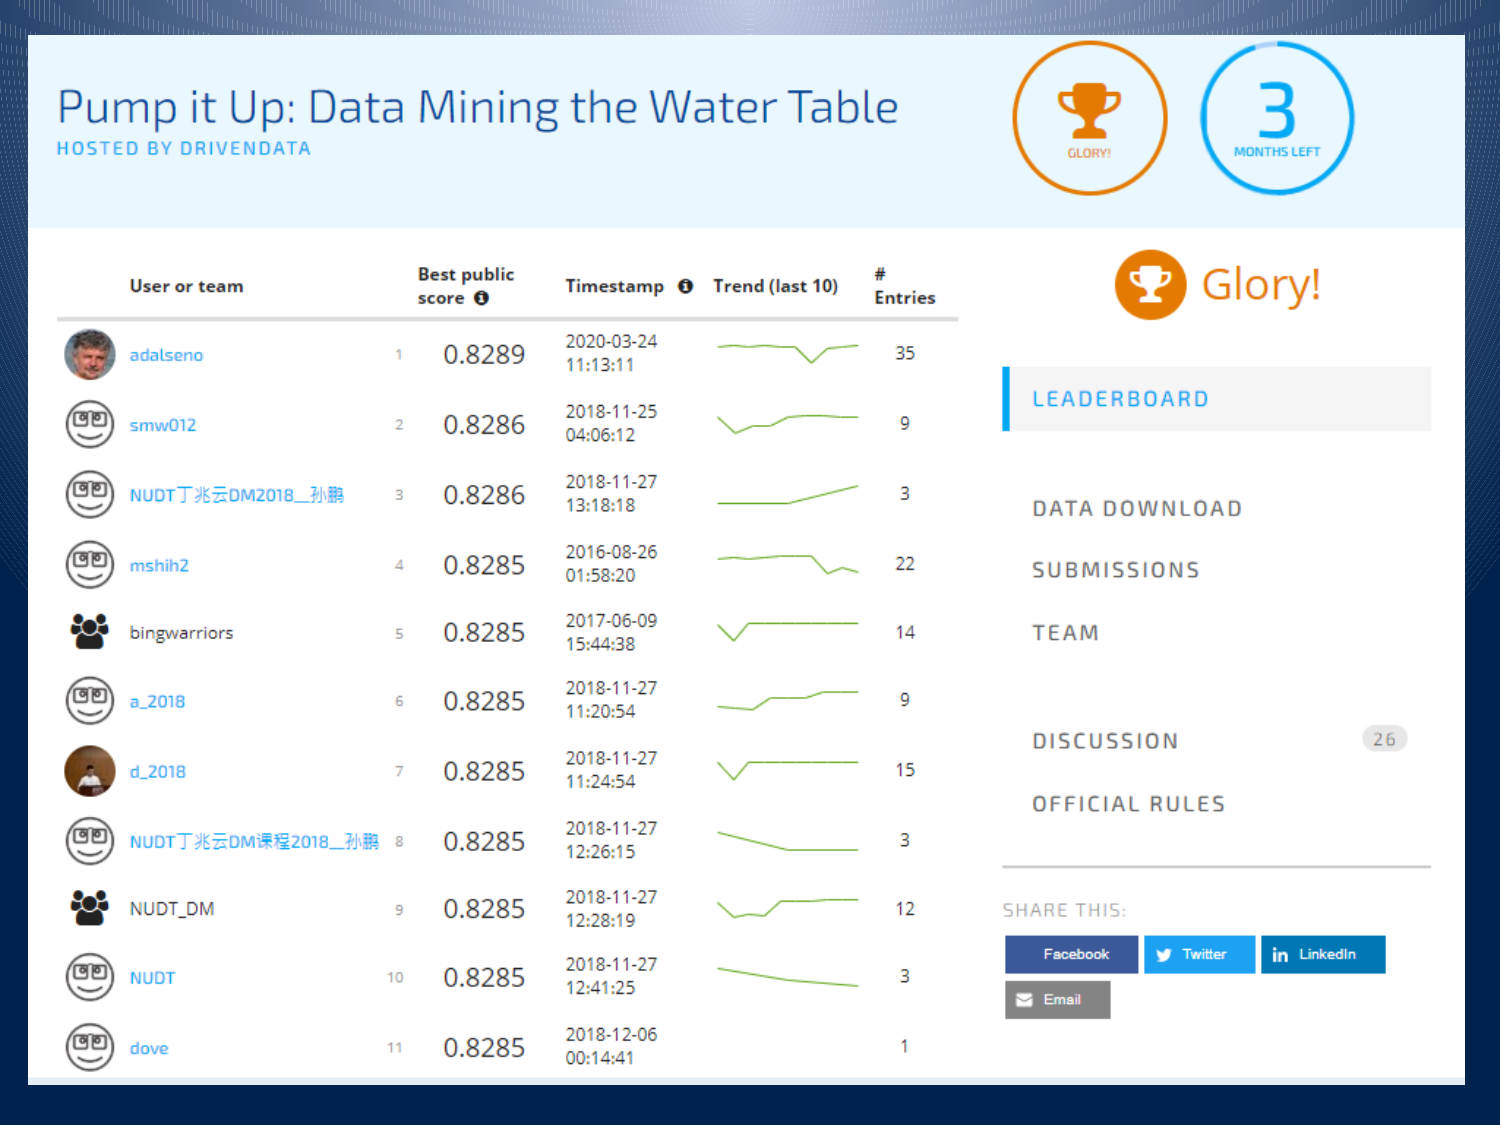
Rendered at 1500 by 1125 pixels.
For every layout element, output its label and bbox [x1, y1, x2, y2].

picture [28, 34, 1466, 1085]
